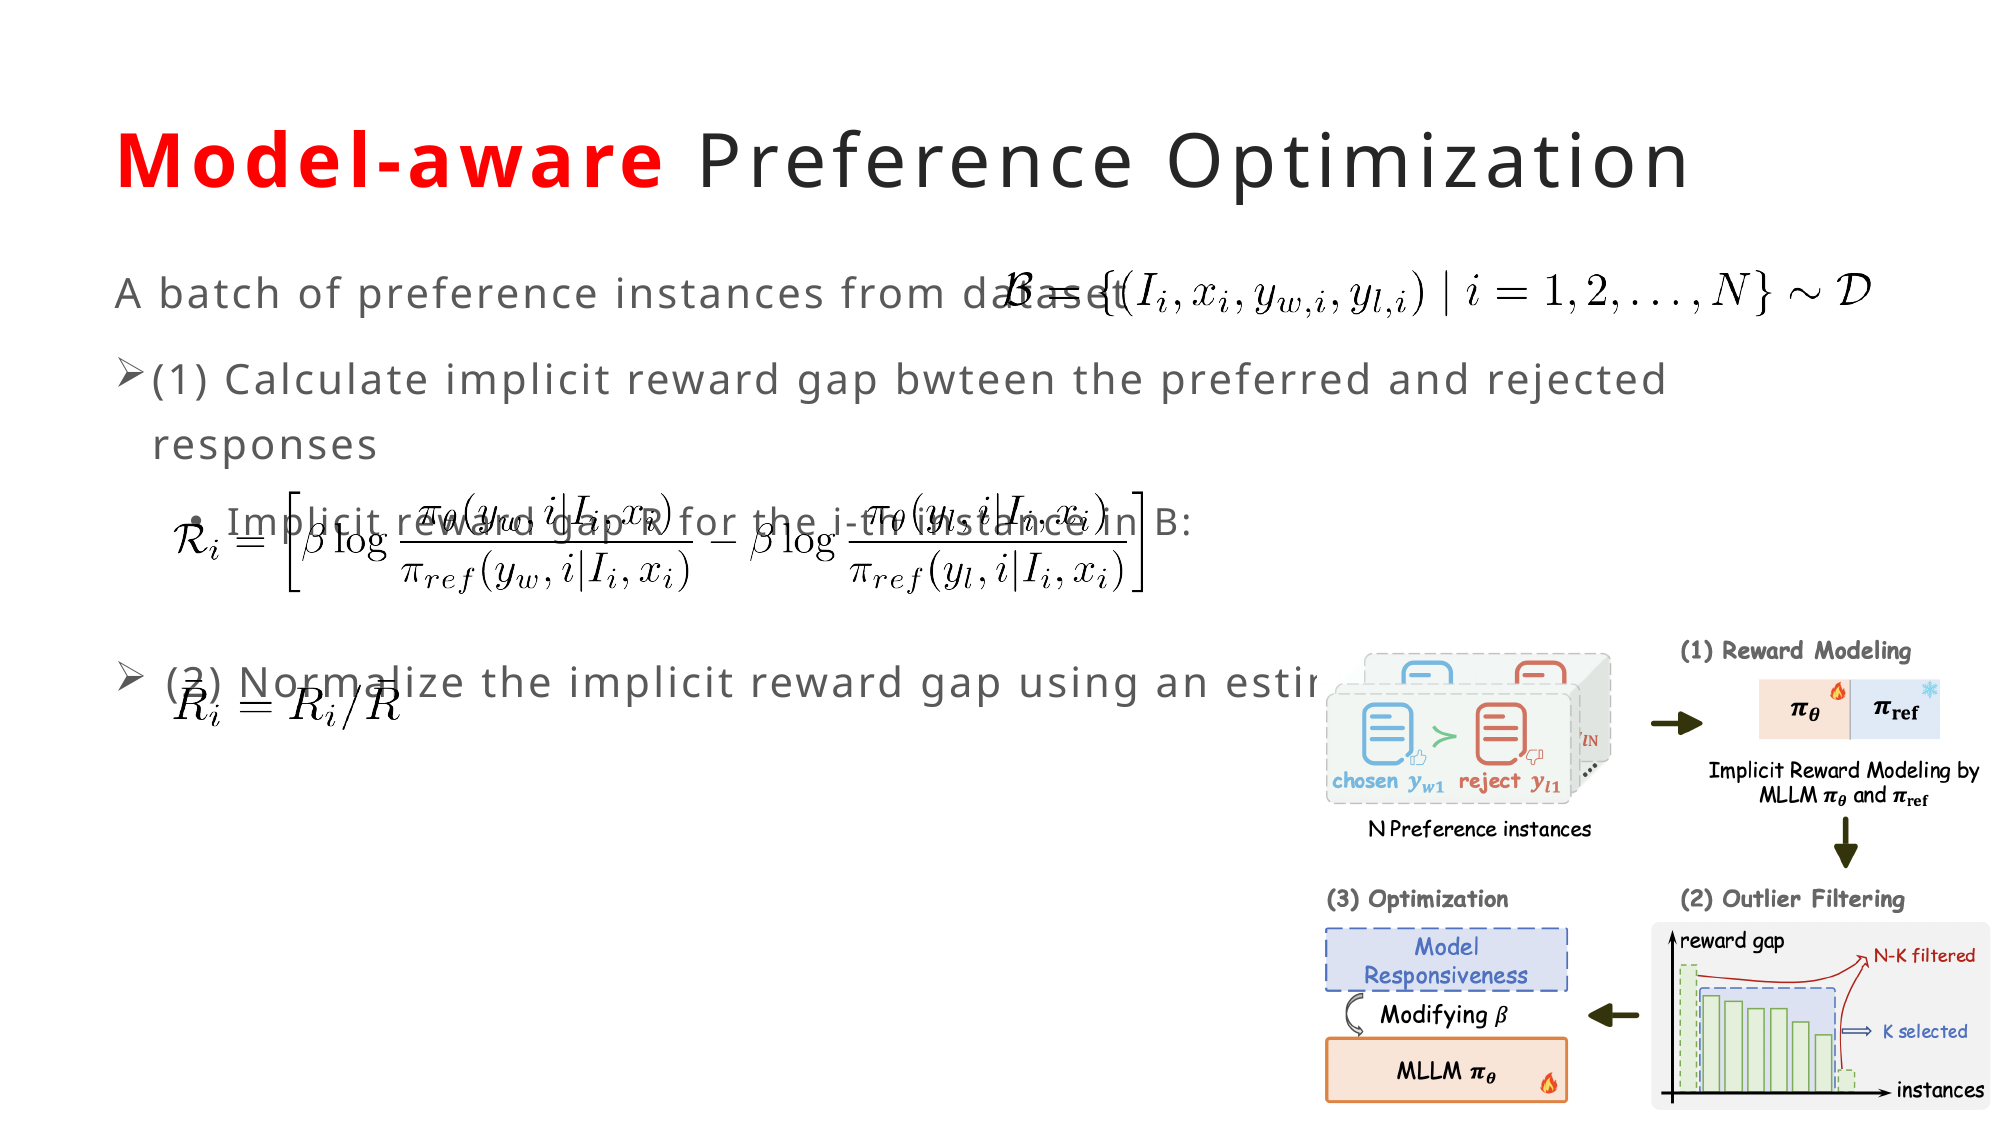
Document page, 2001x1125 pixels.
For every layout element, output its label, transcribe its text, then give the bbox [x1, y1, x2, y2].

list A batch of preference instances from dataset (1) Calculate implicit reward gap bwteen the preferred and rejected responses Implicit reward gap R for the i-th instance in B: (2) Normalize the implicit reward gap using an estimated mean [99, 244, 1900, 1026]
picture [173, 680, 401, 731]
picture [1316, 635, 2000, 1125]
picture [173, 490, 1143, 595]
picture [1003, 269, 1872, 319]
title Model-aware Preference Optimization [99, 99, 1900, 216]
